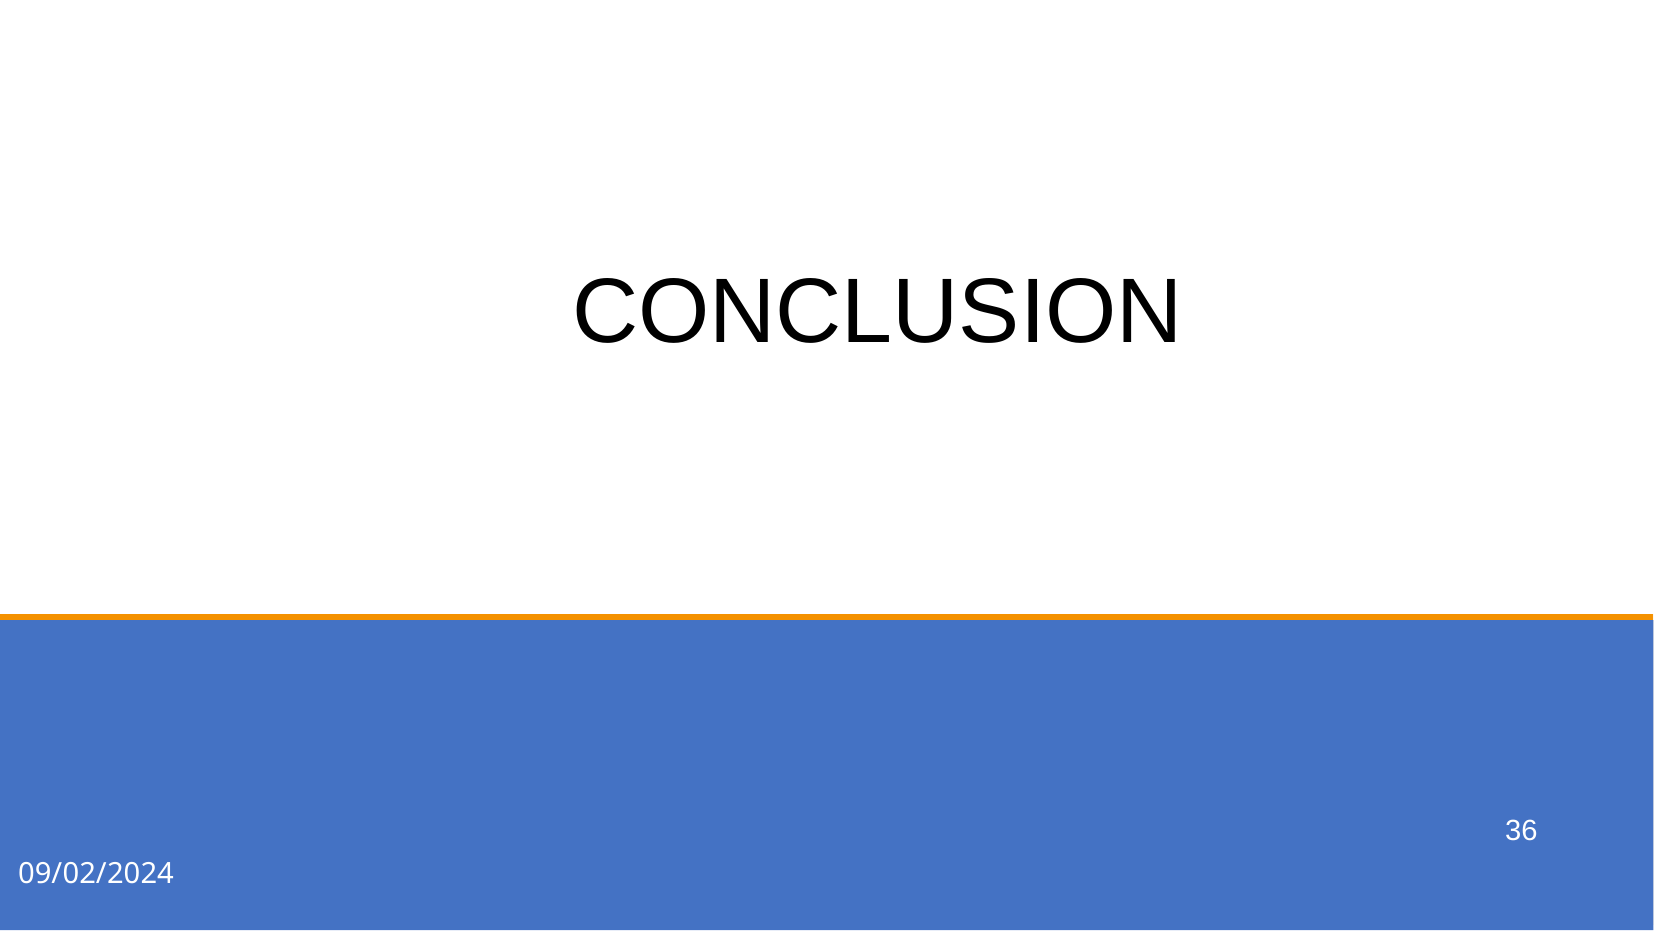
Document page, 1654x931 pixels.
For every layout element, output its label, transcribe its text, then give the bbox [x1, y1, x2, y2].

text_box 09/02/2024 [12, 827, 307, 917]
text_box 36 [1490, 803, 1553, 854]
text_box CONCLUSION [479, 235, 1277, 391]
